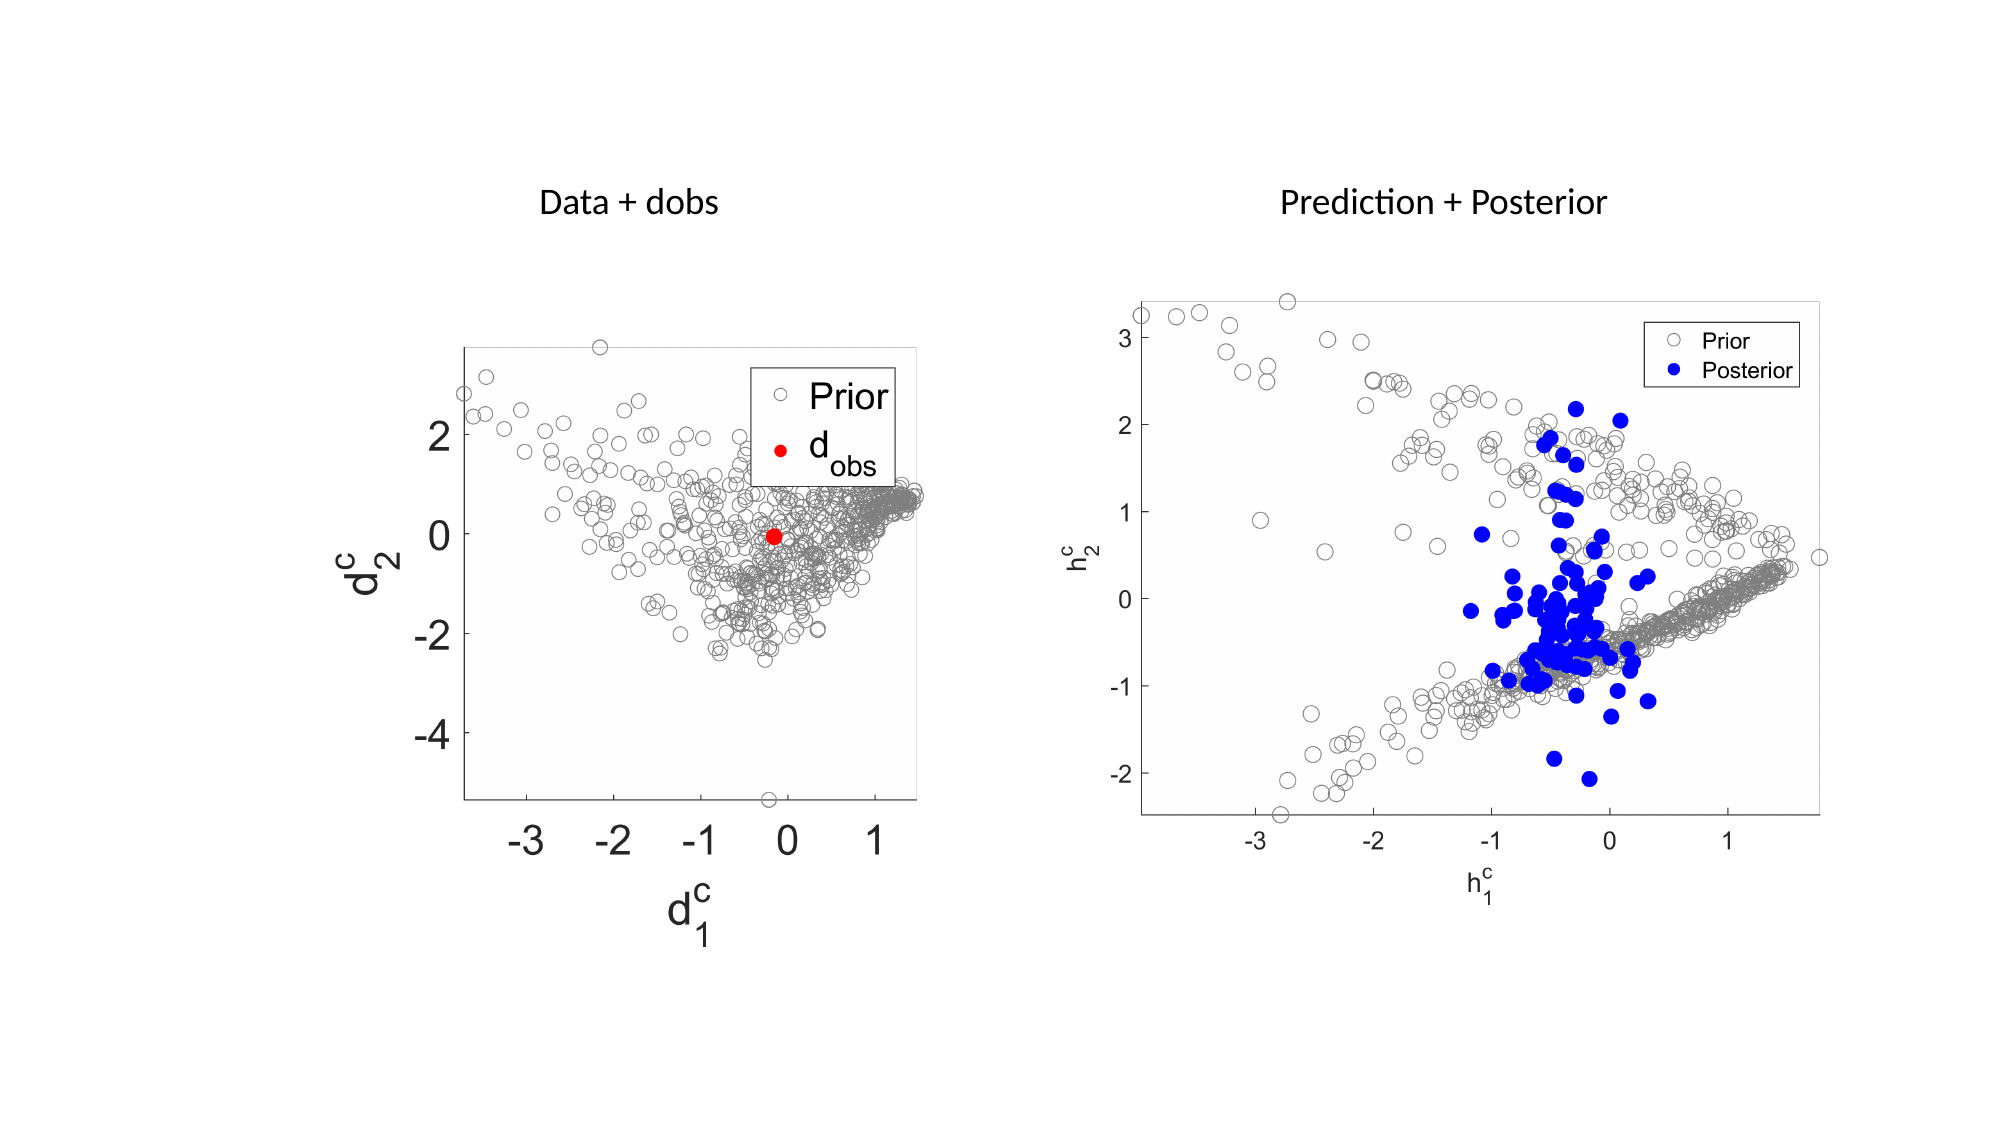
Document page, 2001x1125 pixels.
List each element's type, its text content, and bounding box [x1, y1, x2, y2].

picture [335, 339, 924, 947]
picture [1061, 293, 1828, 905]
text_box Prediction + Posterior [1265, 169, 1624, 230]
text_box Data + dobs [524, 169, 735, 230]
